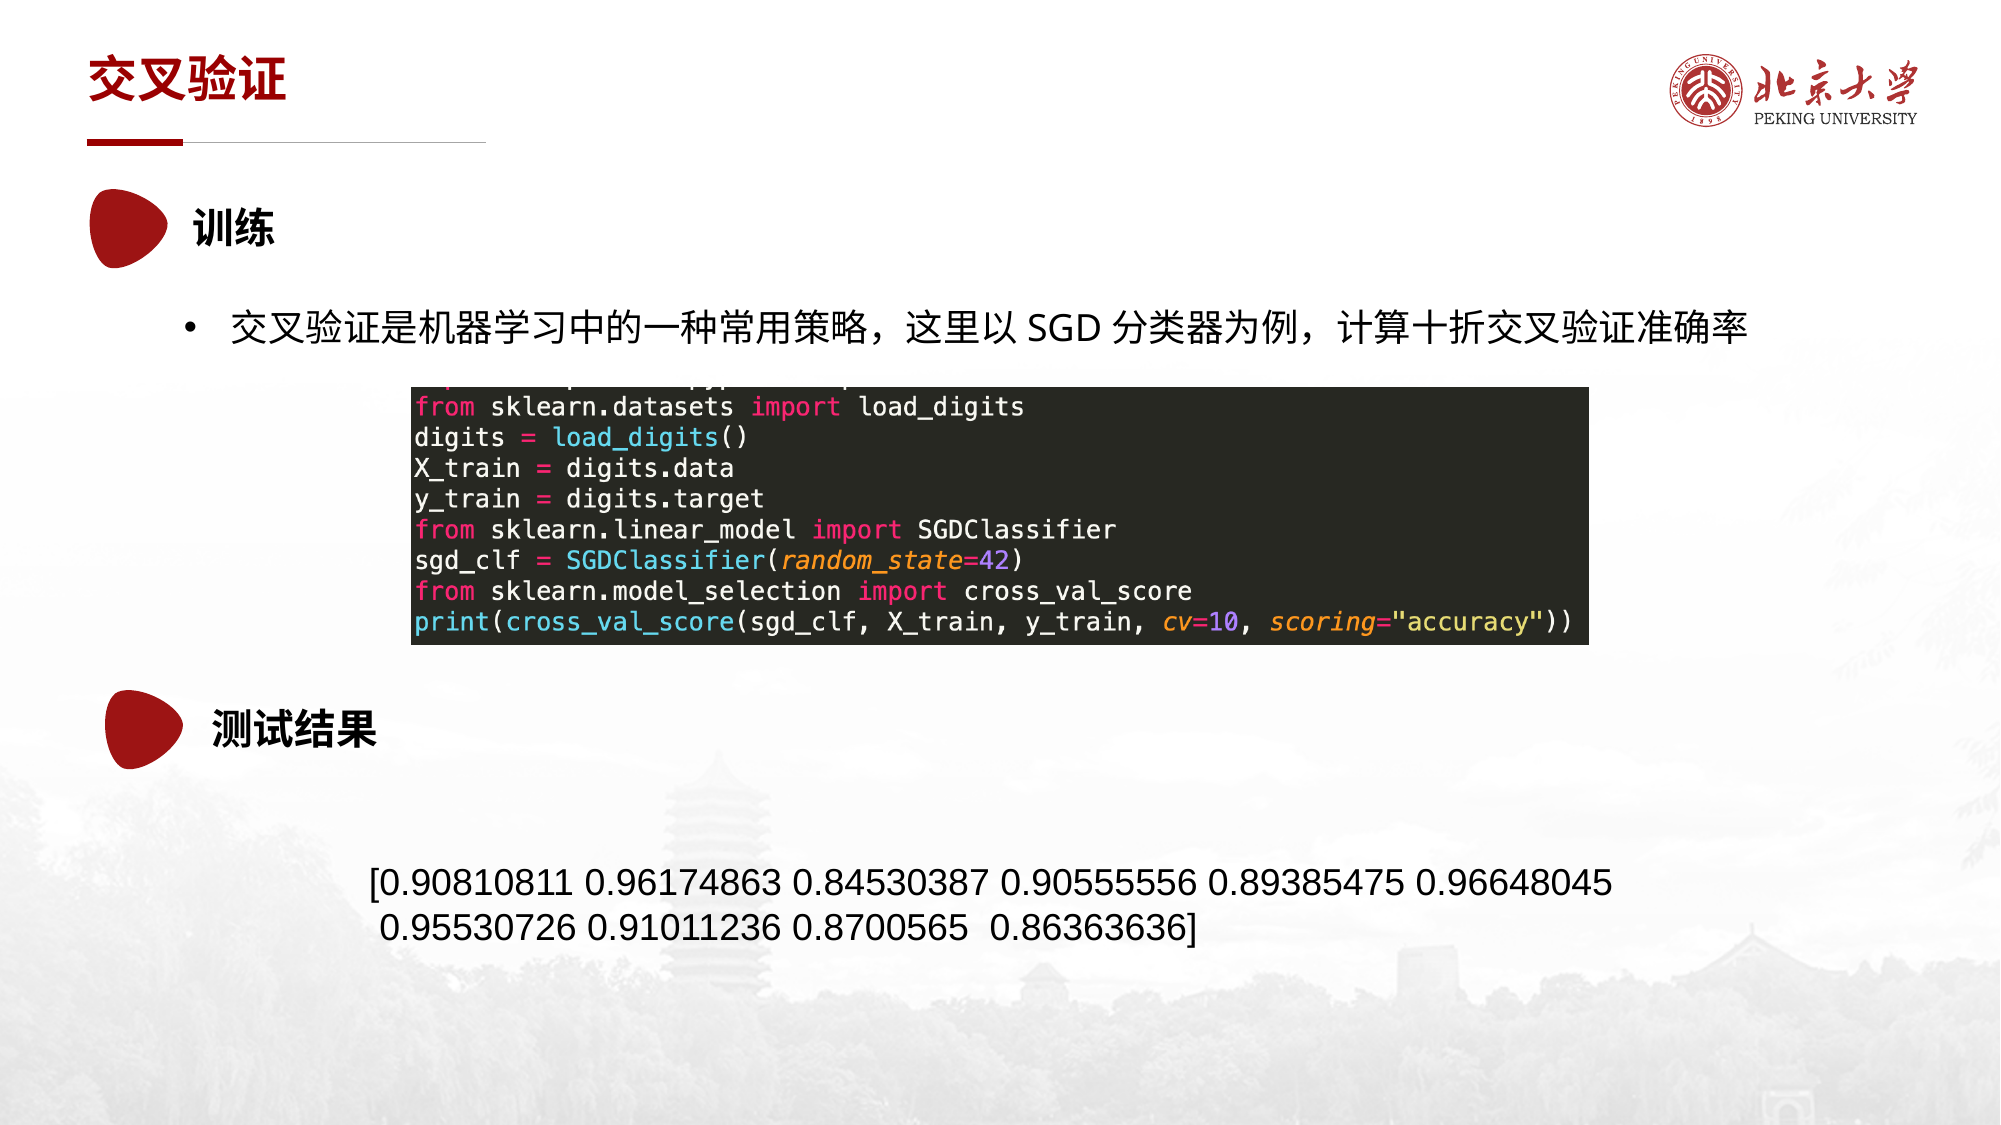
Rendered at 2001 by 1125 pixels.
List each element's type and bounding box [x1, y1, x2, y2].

text_box [1669, 54, 1918, 128]
picture [0, 0, 2000, 1125]
